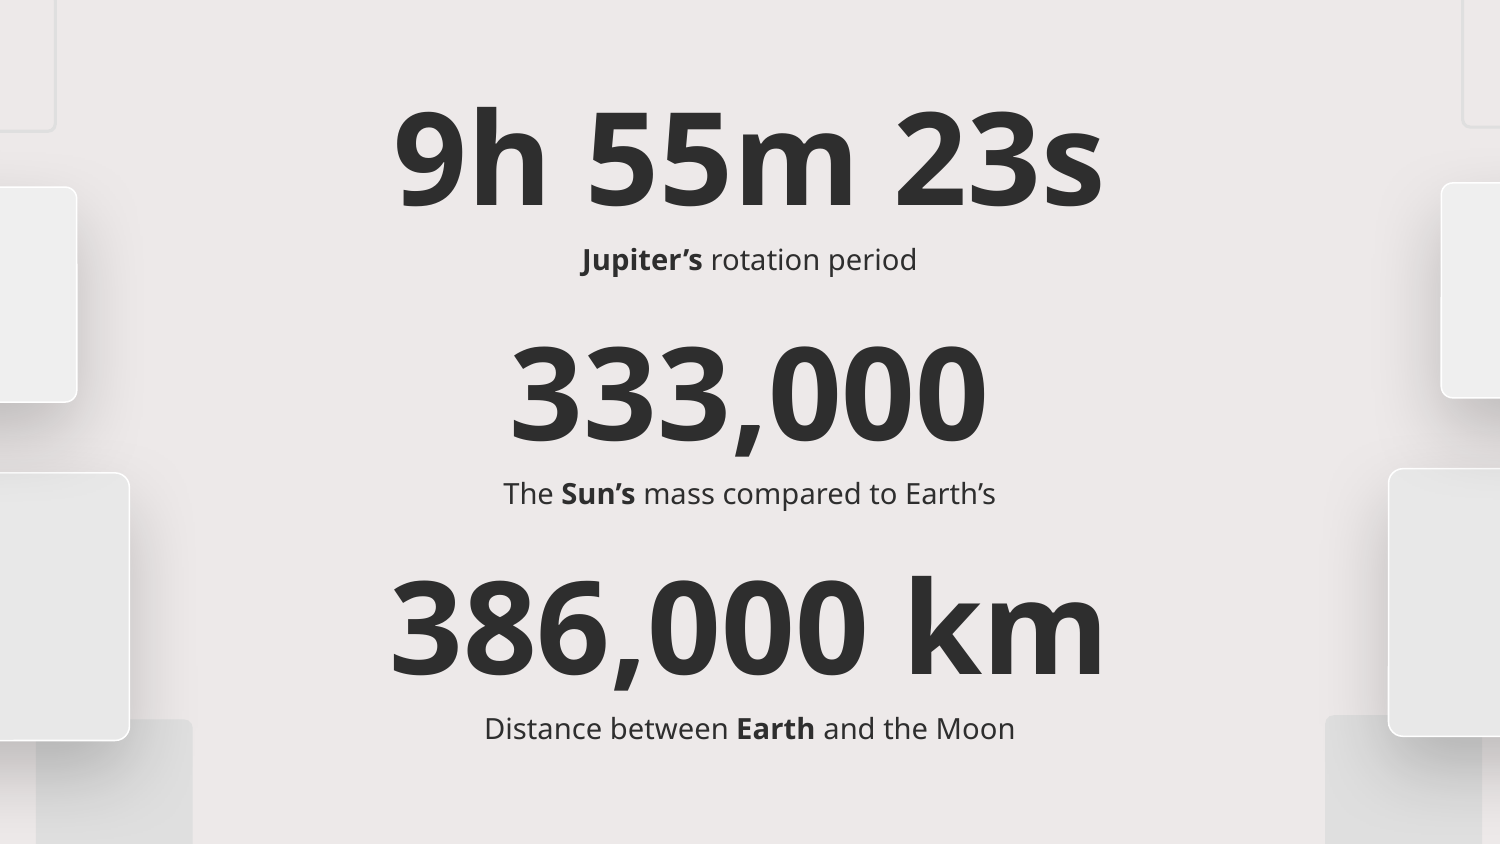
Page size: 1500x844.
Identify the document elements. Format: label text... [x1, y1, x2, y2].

title 386,000 km [367, 557, 1133, 690]
subtitle The Sun’s mass compared to Earth’s [367, 455, 1133, 520]
subtitle Jupiter’s rotation period [367, 221, 1133, 286]
title 9h 55m 23s [367, 88, 1133, 221]
subtitle Distance between Earth and the Moon [367, 690, 1133, 755]
title 333,000 [367, 323, 1133, 455]
